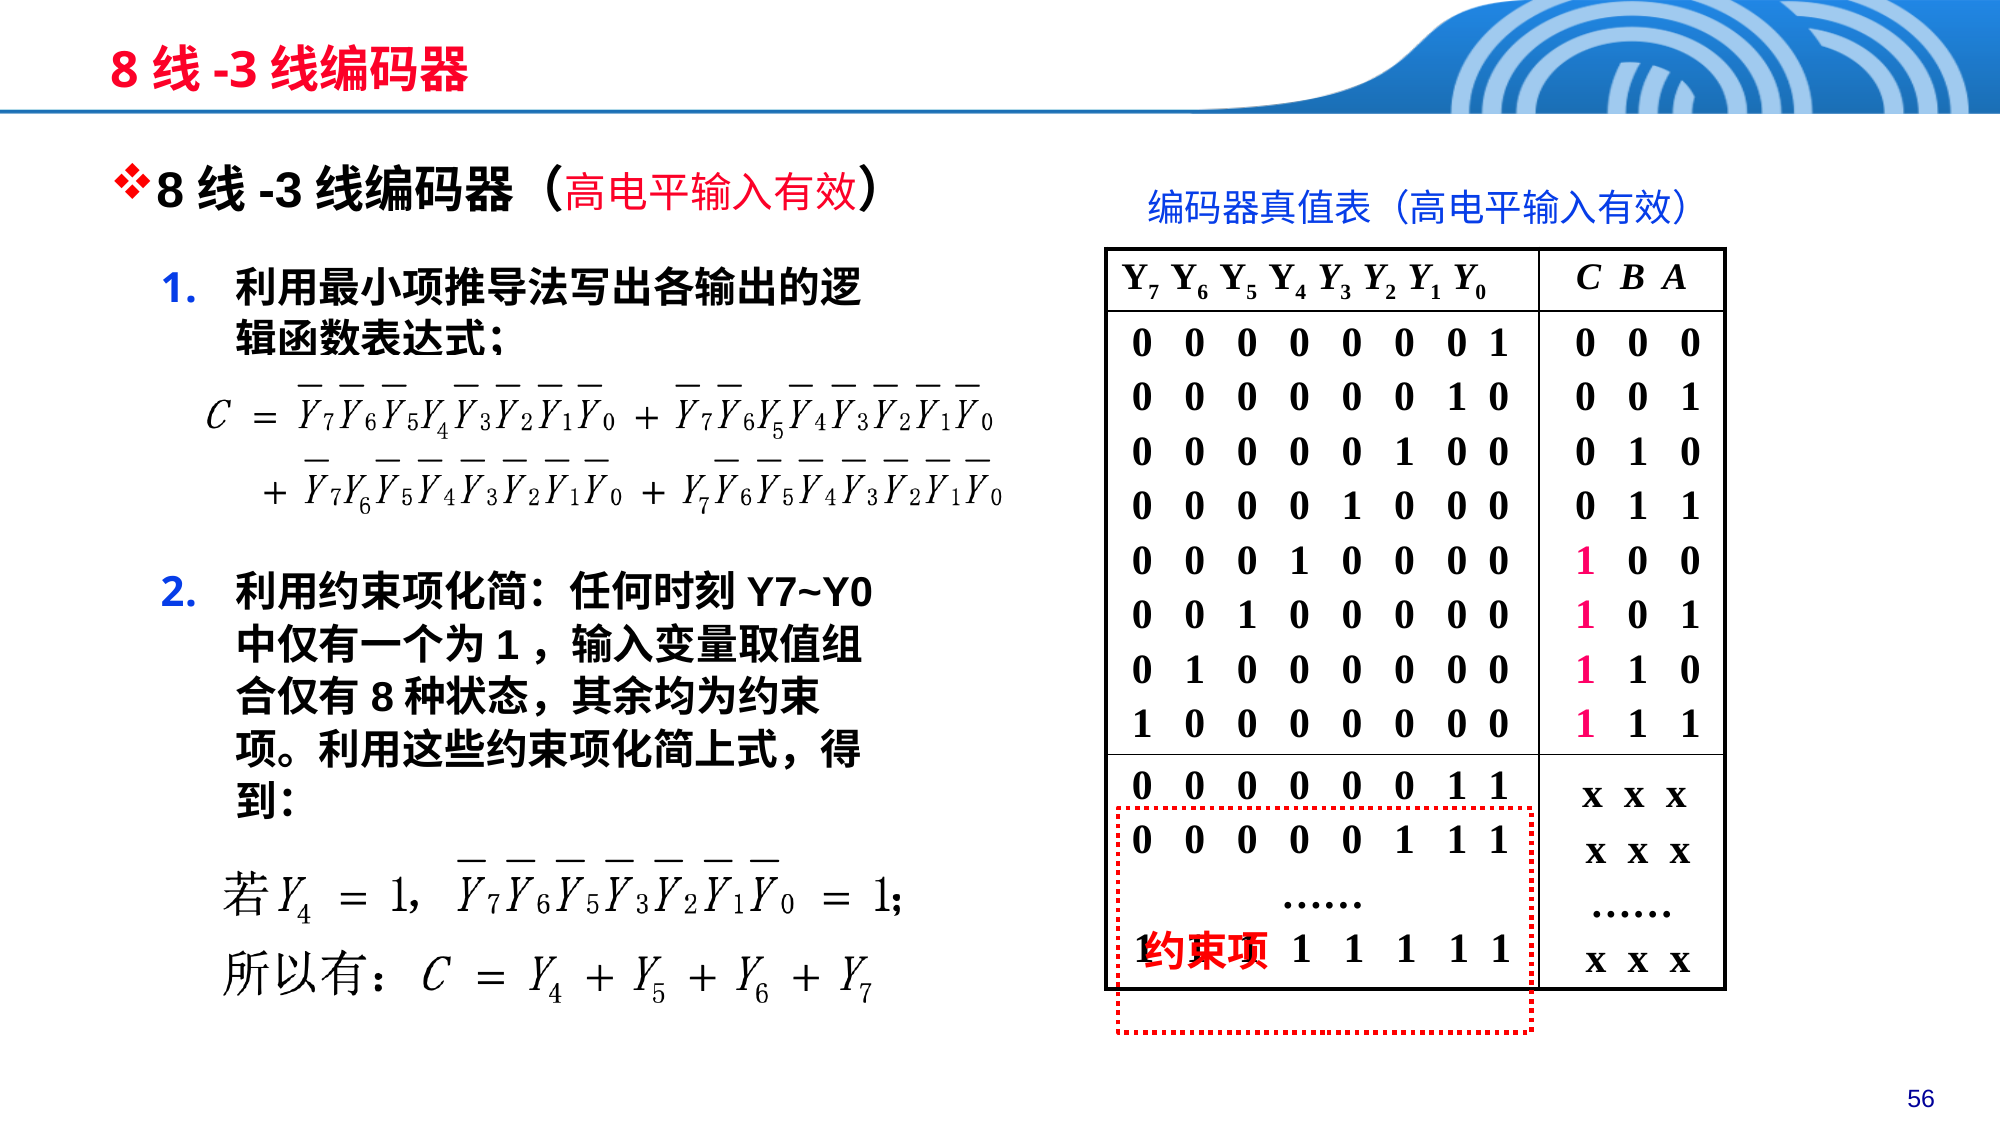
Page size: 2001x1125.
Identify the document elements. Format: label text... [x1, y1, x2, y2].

text_box [1118, 807, 1532, 1033]
table_header Y7 Y6 Y5 Y4 Y3 Y2 Y1 Y0 [1108, 251, 1538, 310]
text_box 约束项 [1129, 917, 1311, 982]
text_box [145, 250, 1083, 540]
text_box 编码器真值表（高电平输入有效） [1129, 176, 1727, 237]
table_cell x x x x x x …… x x x [1540, 755, 1723, 987]
table_cell 0 0 0 0 0 0 1 1 0 0 0 0 0 1 1 1 …… 1 1 1 1 1 1 1 1 [1108, 755, 1538, 987]
table_cell 0 0 0 0 0 1 0 1 0 0 1 1 1 0 0 1 0 1 1 1 0 1 1 1 [1540, 312, 1723, 754]
title 8线-3线编码器 [99, 40, 964, 103]
table_header C B A [1540, 251, 1723, 310]
list 8线-3线编码器（高电平输入有效） [99, 147, 1004, 219]
table_cell 0 0 0 0 0 0 0 1 0 0 0 0 0 0 1 0 0 0 0 0 0 1 0 0 0 0 0 0 1 0 0 0 0 0 0 1 0 0 0 0 0 0 1 0 0 0 0 0 0 1 0 0 0 0 0 0 1 0 0 0 0 0 0 0 [1108, 312, 1538, 754]
picture [0, 0, 2000, 114]
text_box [145, 555, 950, 1051]
